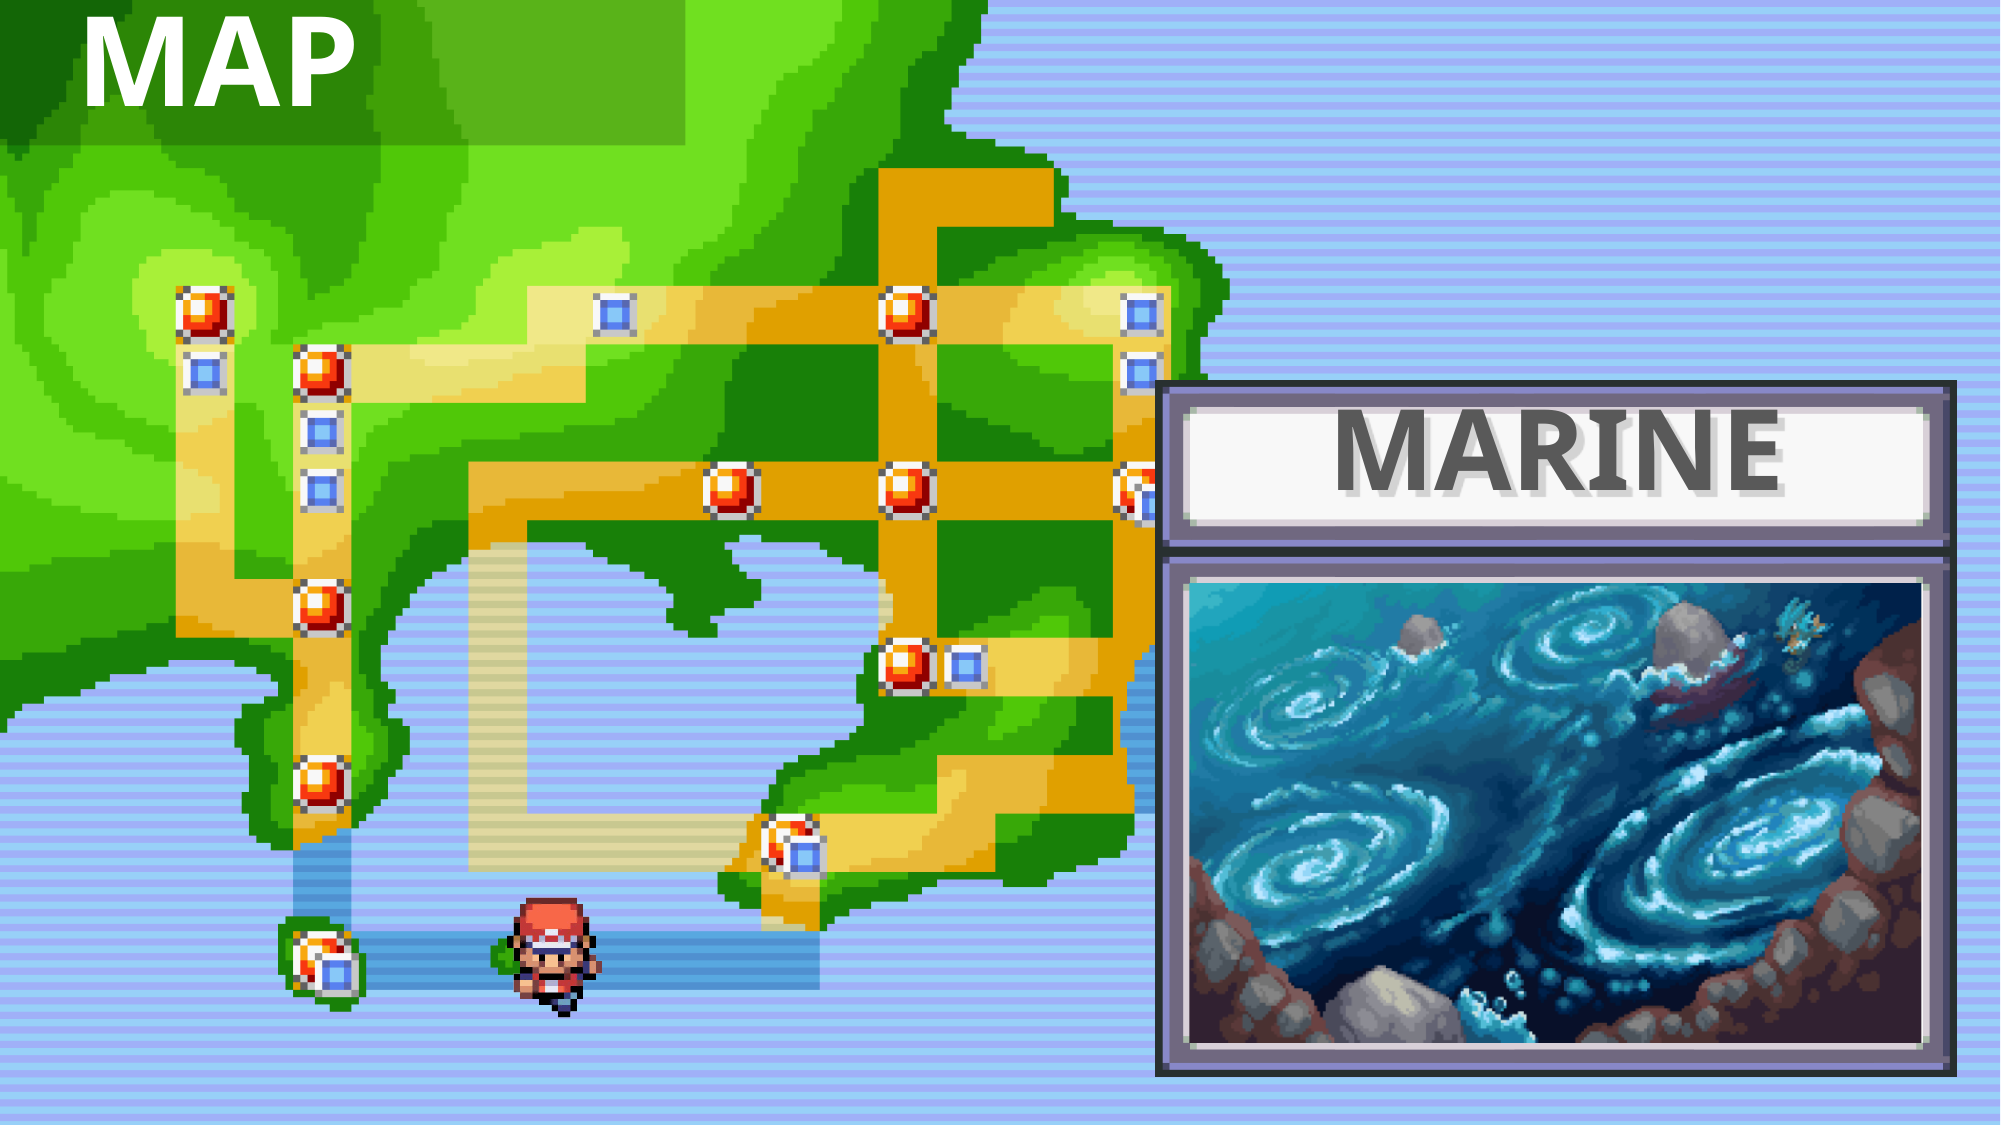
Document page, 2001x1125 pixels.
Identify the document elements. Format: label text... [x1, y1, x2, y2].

picture [0, 0, 2001, 1125]
title BIOME MAP [0, 0, 686, 146]
list MARINE [1191, 381, 1922, 528]
